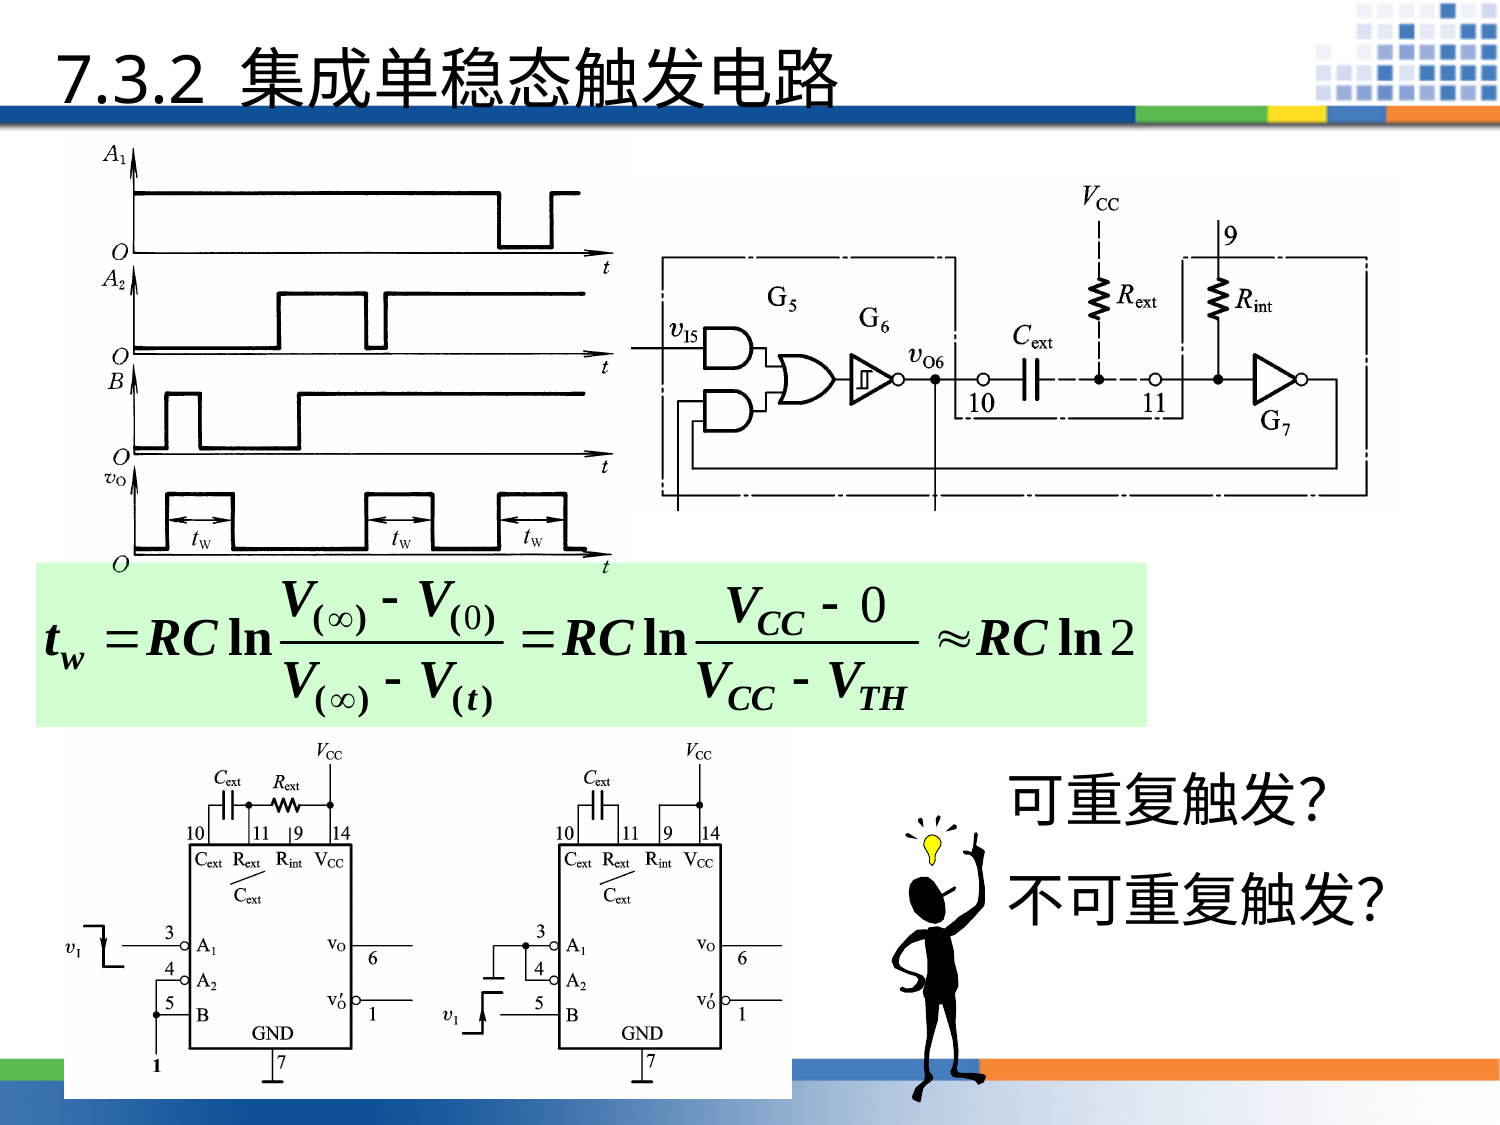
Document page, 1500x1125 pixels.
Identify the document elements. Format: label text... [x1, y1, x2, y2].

list 7.3.2 集成单稳态触发电路 [40, 29, 1377, 104]
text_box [891, 755, 1448, 1103]
picture [0, 0, 1500, 1125]
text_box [35, 562, 1148, 728]
